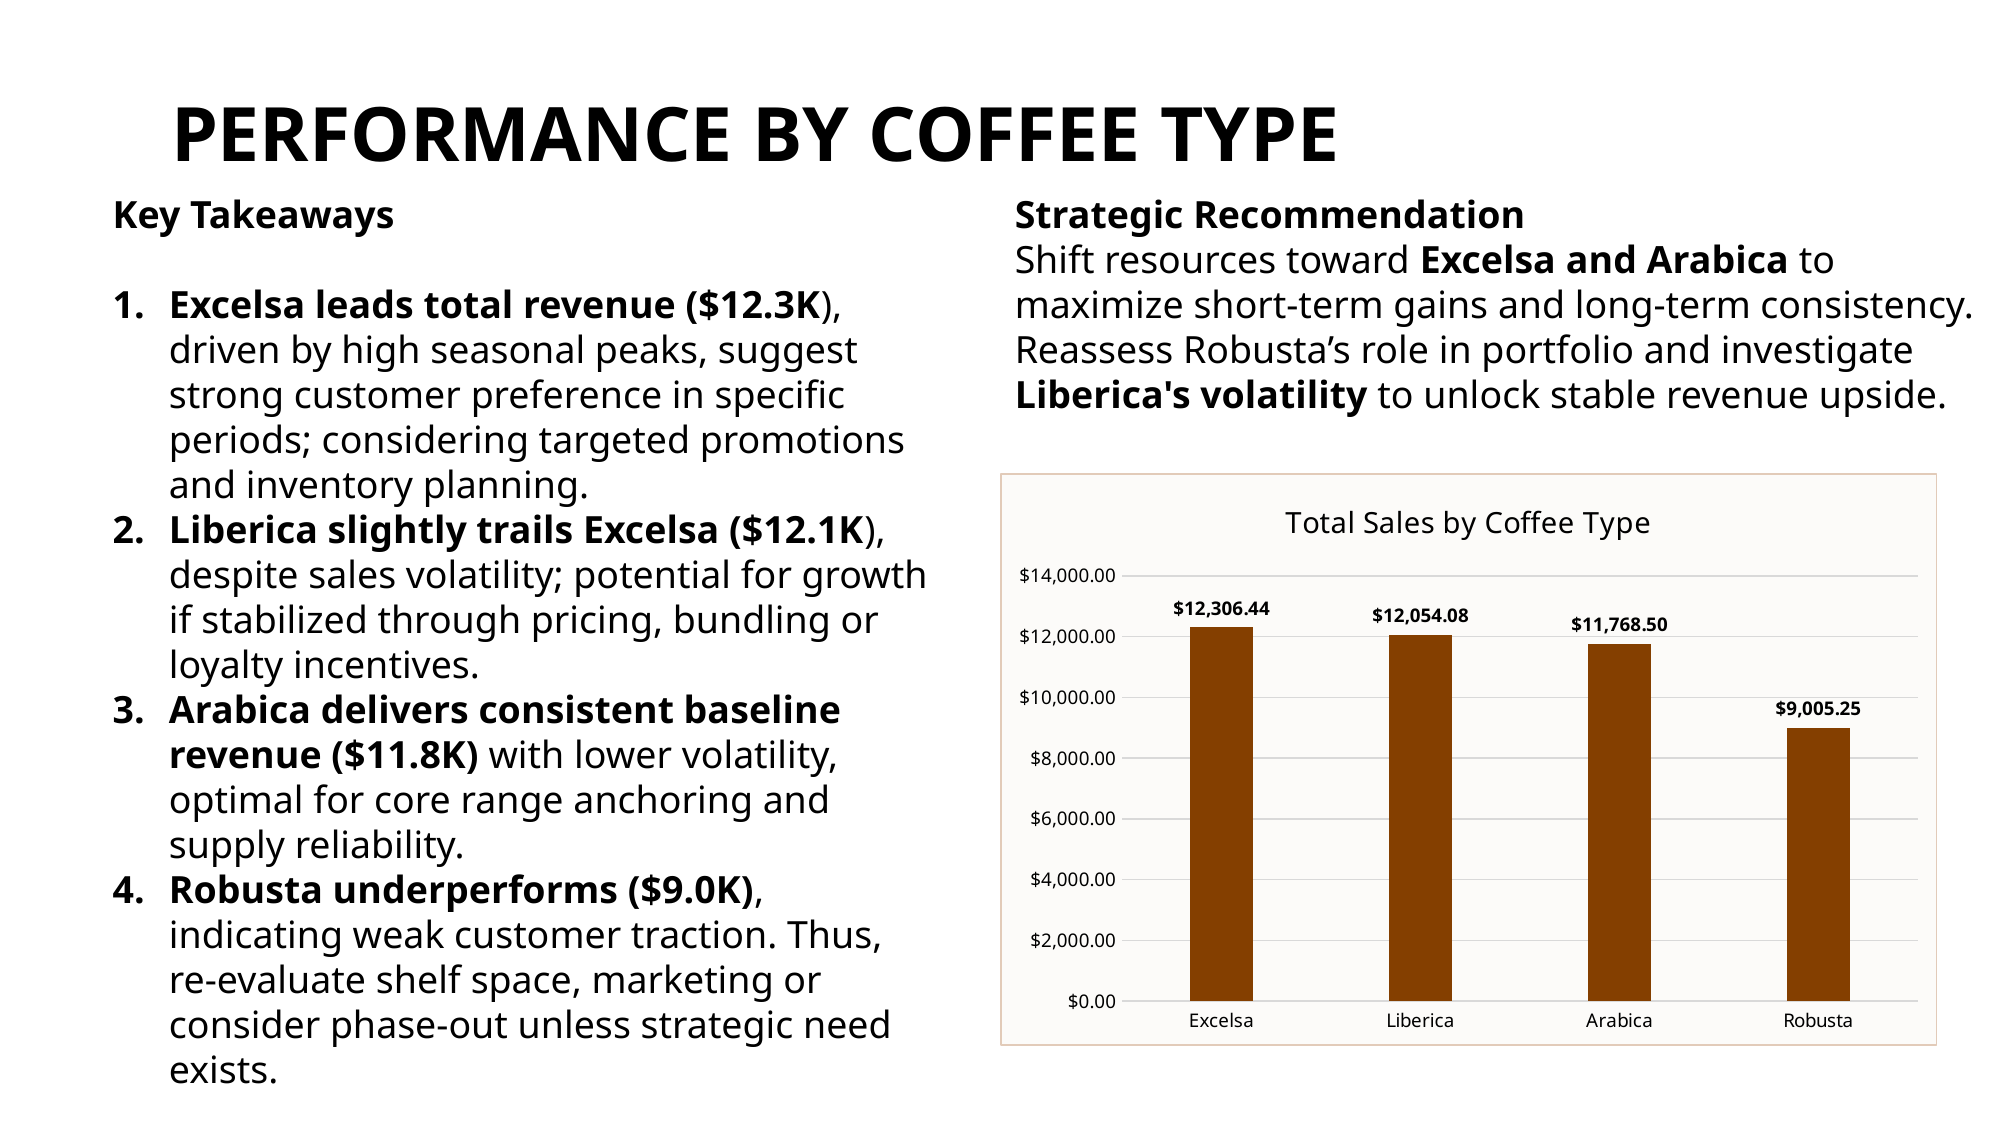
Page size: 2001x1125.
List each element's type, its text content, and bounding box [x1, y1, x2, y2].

text_box Strategic Recommendation Shift resources toward Excelsa and Arabica to maximize short-term gains and long-term consistency. Reassess Robusta’s role in portfolio and investigate Liberica's volatility to unlock stable revenue upside. [999, 183, 2000, 424]
text_box Key Takeaways Excelsa leads total revenue ($12.3K), driven by high seasonal peaks, suggest strong customer preference in specific periods; considering targeted promotions and inventory planning. Liberica slightly trails Excelsa ($12.1K), despite sales volatility; potential for growth if stabilized through pricing, bundling or loyalty incentives. Arabica delivers consistent baseline revenue ($11.8K) with lower volatility, optimal for core range anchoring and supply reliability. Robusta underperforms ($9.0K), indicating weak customer traction. Thus, re-evaluate shelf space, marketing or consider phase-out unless strategic need exists. [97, 183, 946, 1125]
chart [999, 473, 1938, 1046]
title Performance by Coffee Type [156, 79, 1849, 184]
